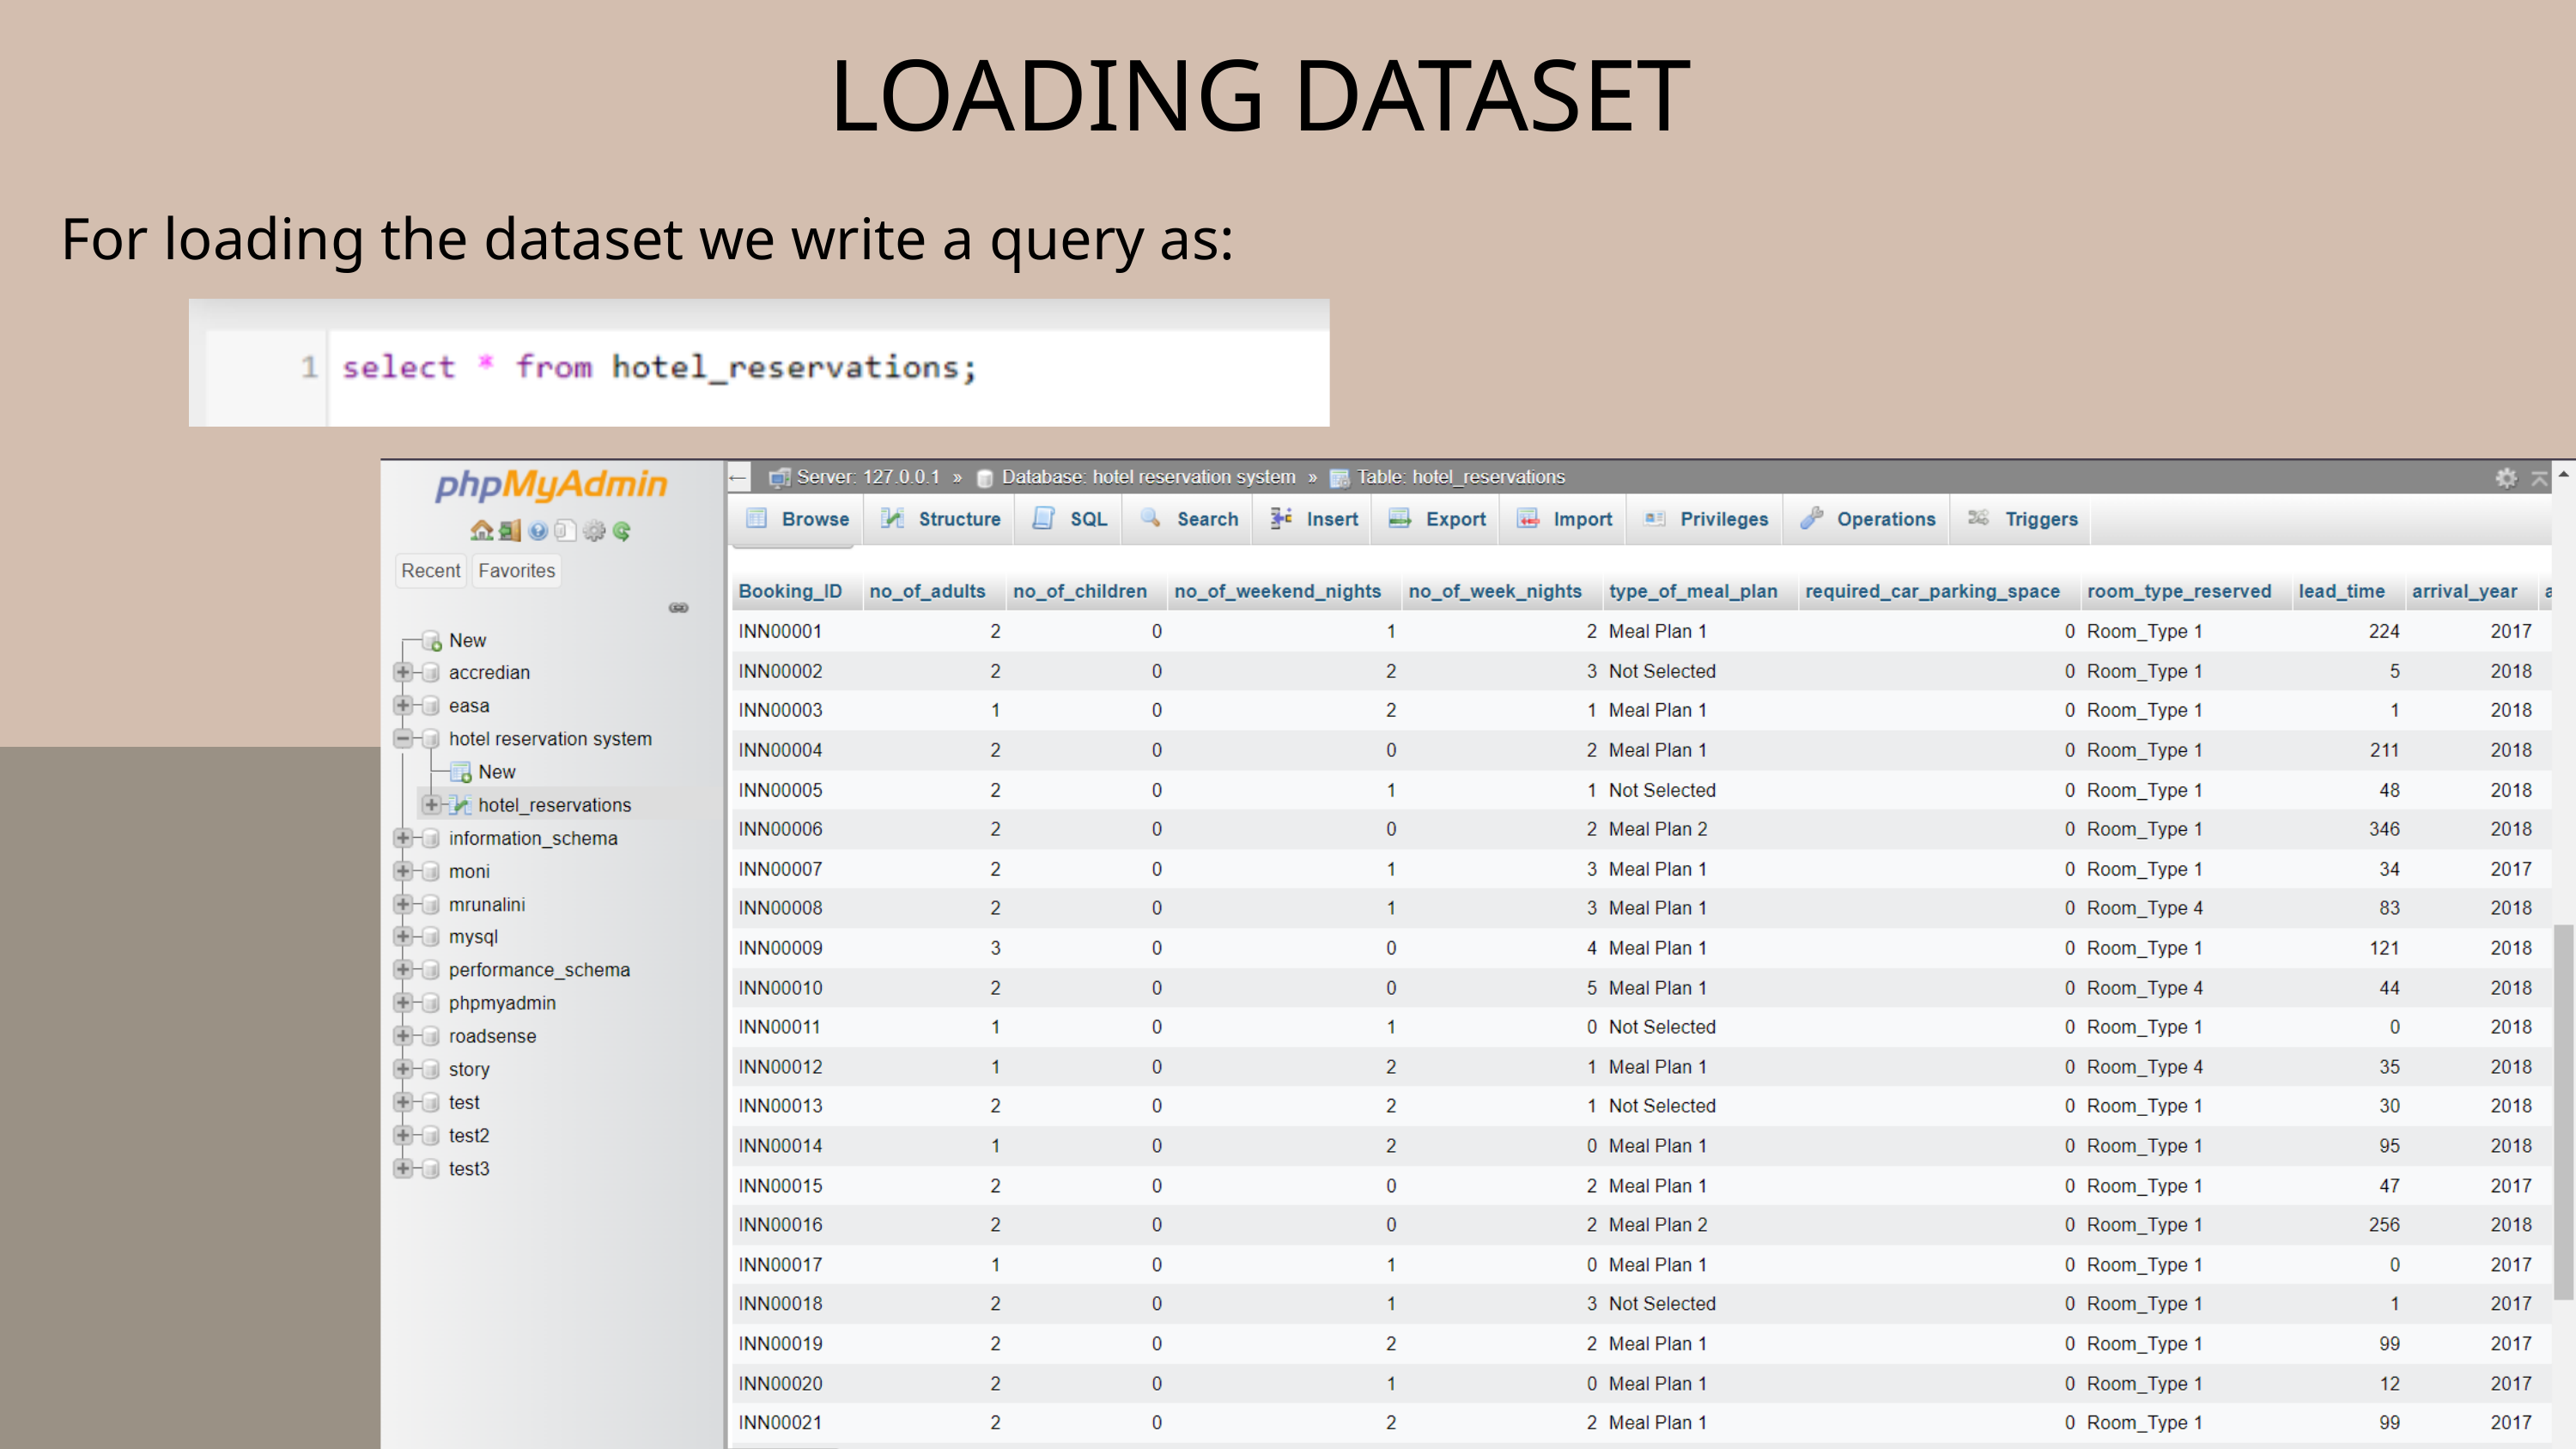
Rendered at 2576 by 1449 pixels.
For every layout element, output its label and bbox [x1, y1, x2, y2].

text_box [380, 751, 2576, 1449]
text_box [0, 0, 2576, 748]
